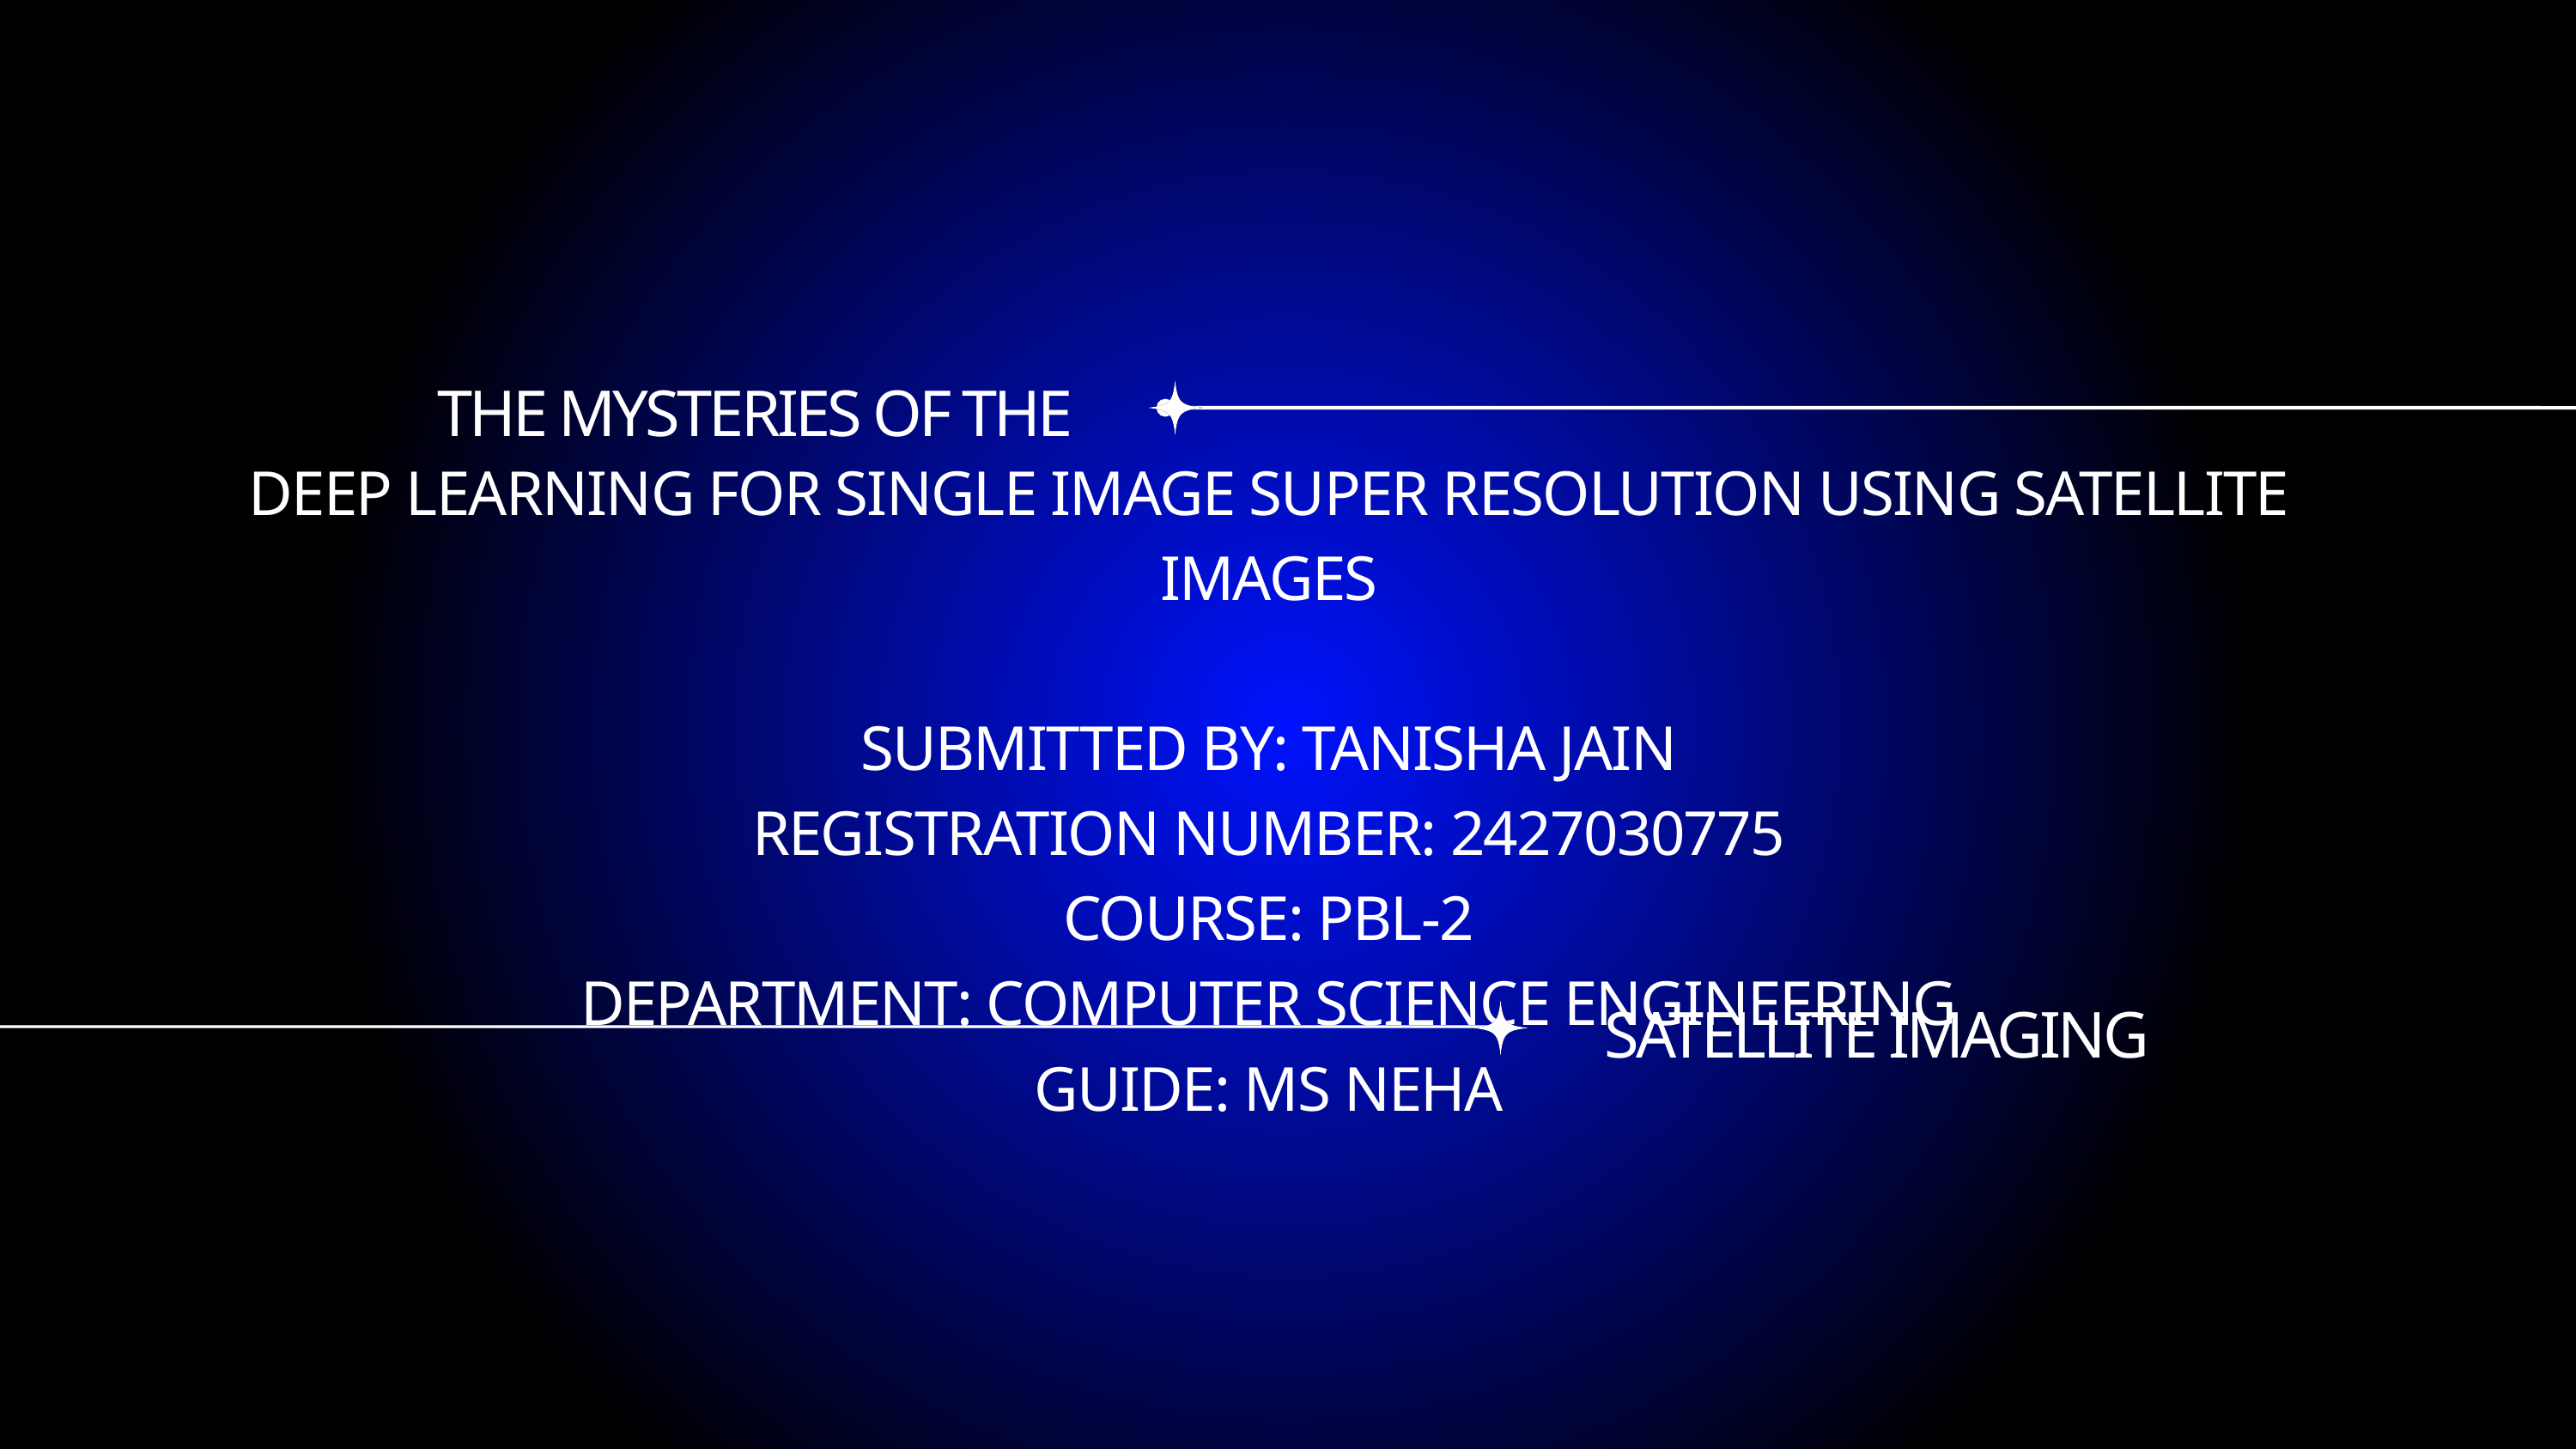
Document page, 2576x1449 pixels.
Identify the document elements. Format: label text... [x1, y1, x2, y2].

text_box SATELLITE IMAGING [1303, 982, 2150, 1071]
text_box DEEP LEARNING FOR SINGLE IMAGE SUPER RESOLUTION USING SATELLITE IMAGES SUBMITTED BY: TANISHA JAIN REGISTRATION NUMBER: 2427030775 COURSE: PBL-2 DEPARTMENT: COMPUTER SCIENCE ENGINEERING GUIDE: MS NEHA [210, 442, 2329, 1209]
text_box [319, 0, 2257, 442]
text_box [436, 367, 2576, 444]
text_box [319, 1209, 2257, 1449]
text_box [1472, 999, 1529, 1057]
